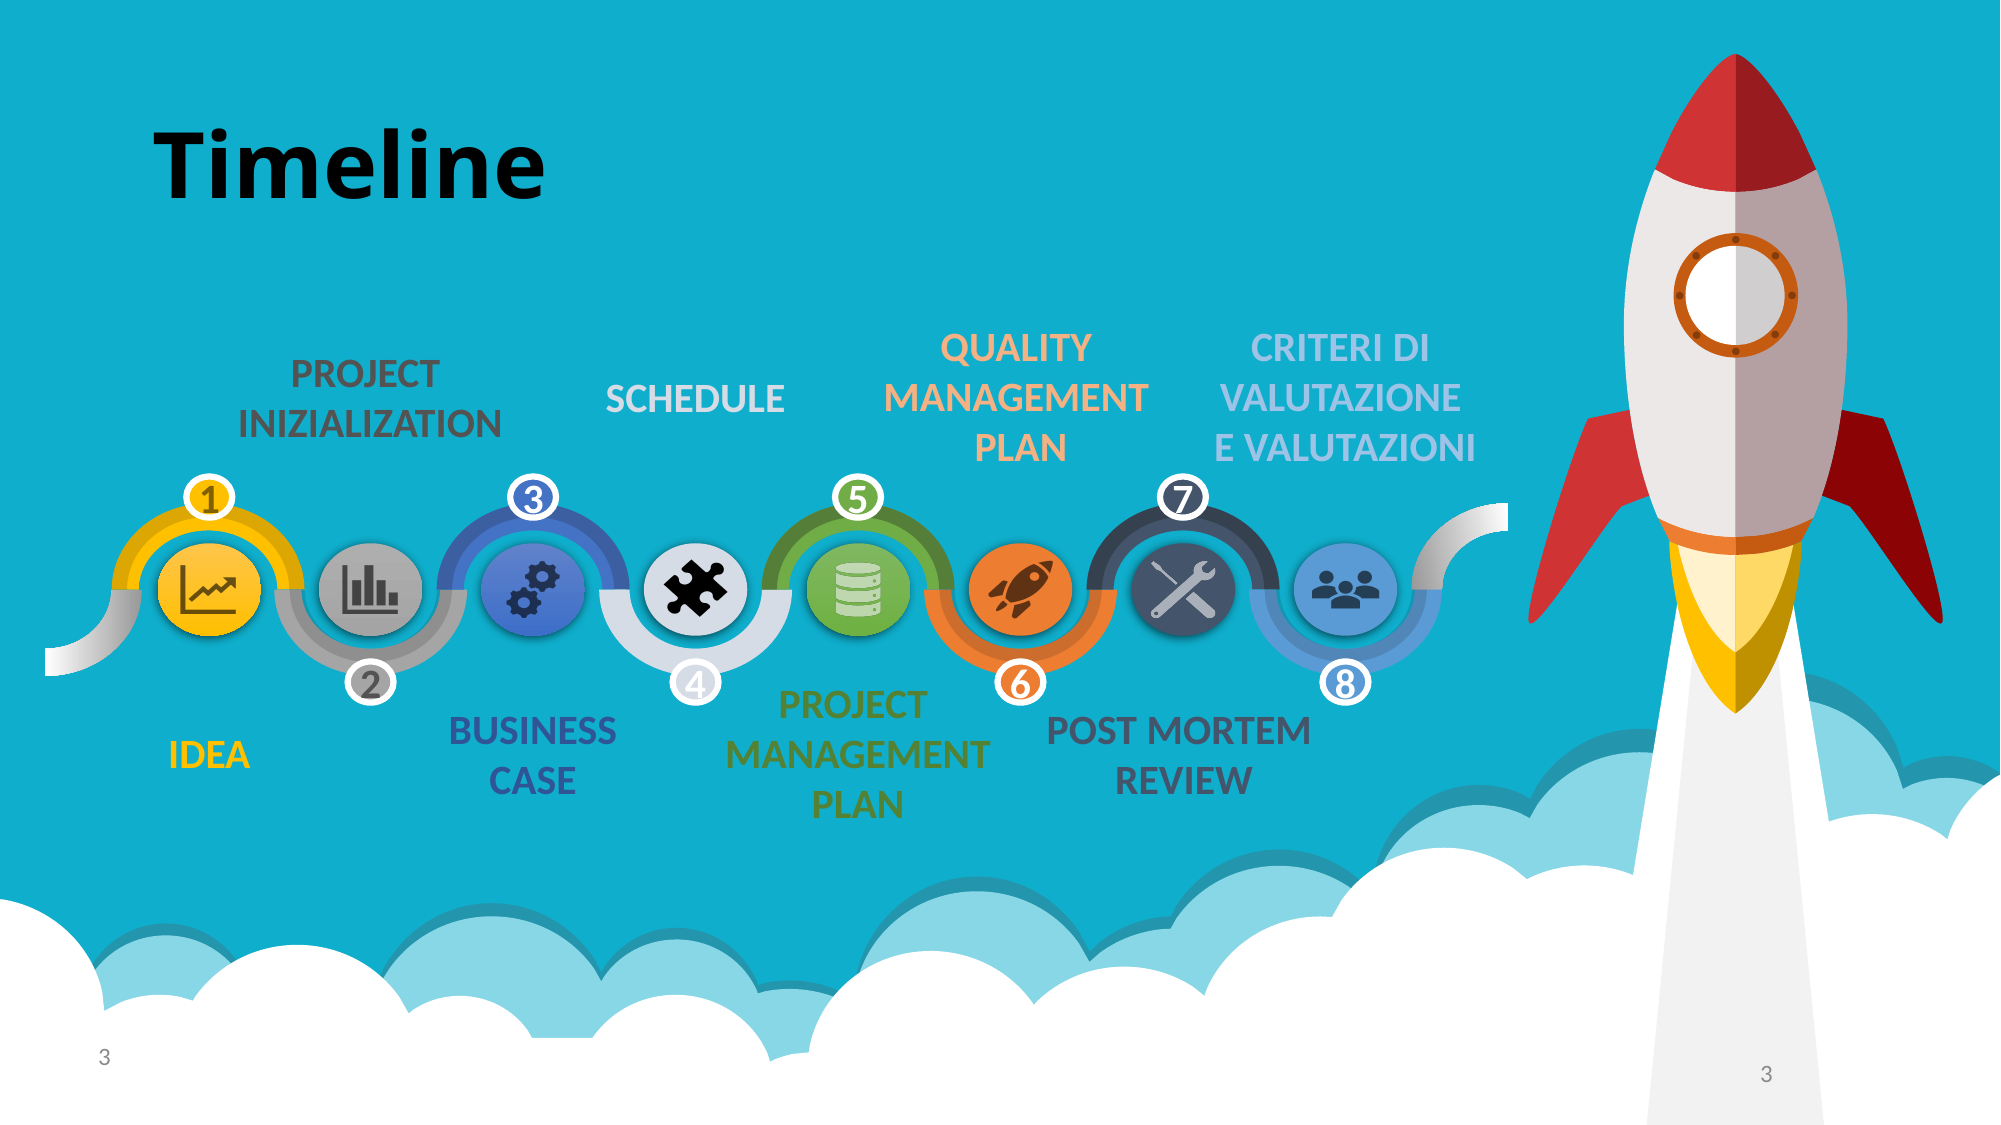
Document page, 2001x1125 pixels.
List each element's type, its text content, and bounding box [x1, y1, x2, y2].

text_box Quality Management Plan [868, 312, 1174, 476]
text_box Project Inizialization [222, 338, 518, 454]
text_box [45, 476, 1508, 703]
text_box 3 [53, 1023, 126, 1088]
slide_number 3 [1412, 1042, 1788, 1103]
text_box Criteri di valutazione E valutazioni [1199, 312, 1492, 476]
text_box Schedule [590, 363, 801, 429]
text_box Business Case [433, 703, 633, 810]
title Timeline [137, 59, 1863, 278]
text_box Project Management Plan [710, 703, 1006, 835]
text_box Post Mortem Review [1031, 703, 1337, 810]
text_box Idea [153, 719, 266, 784]
